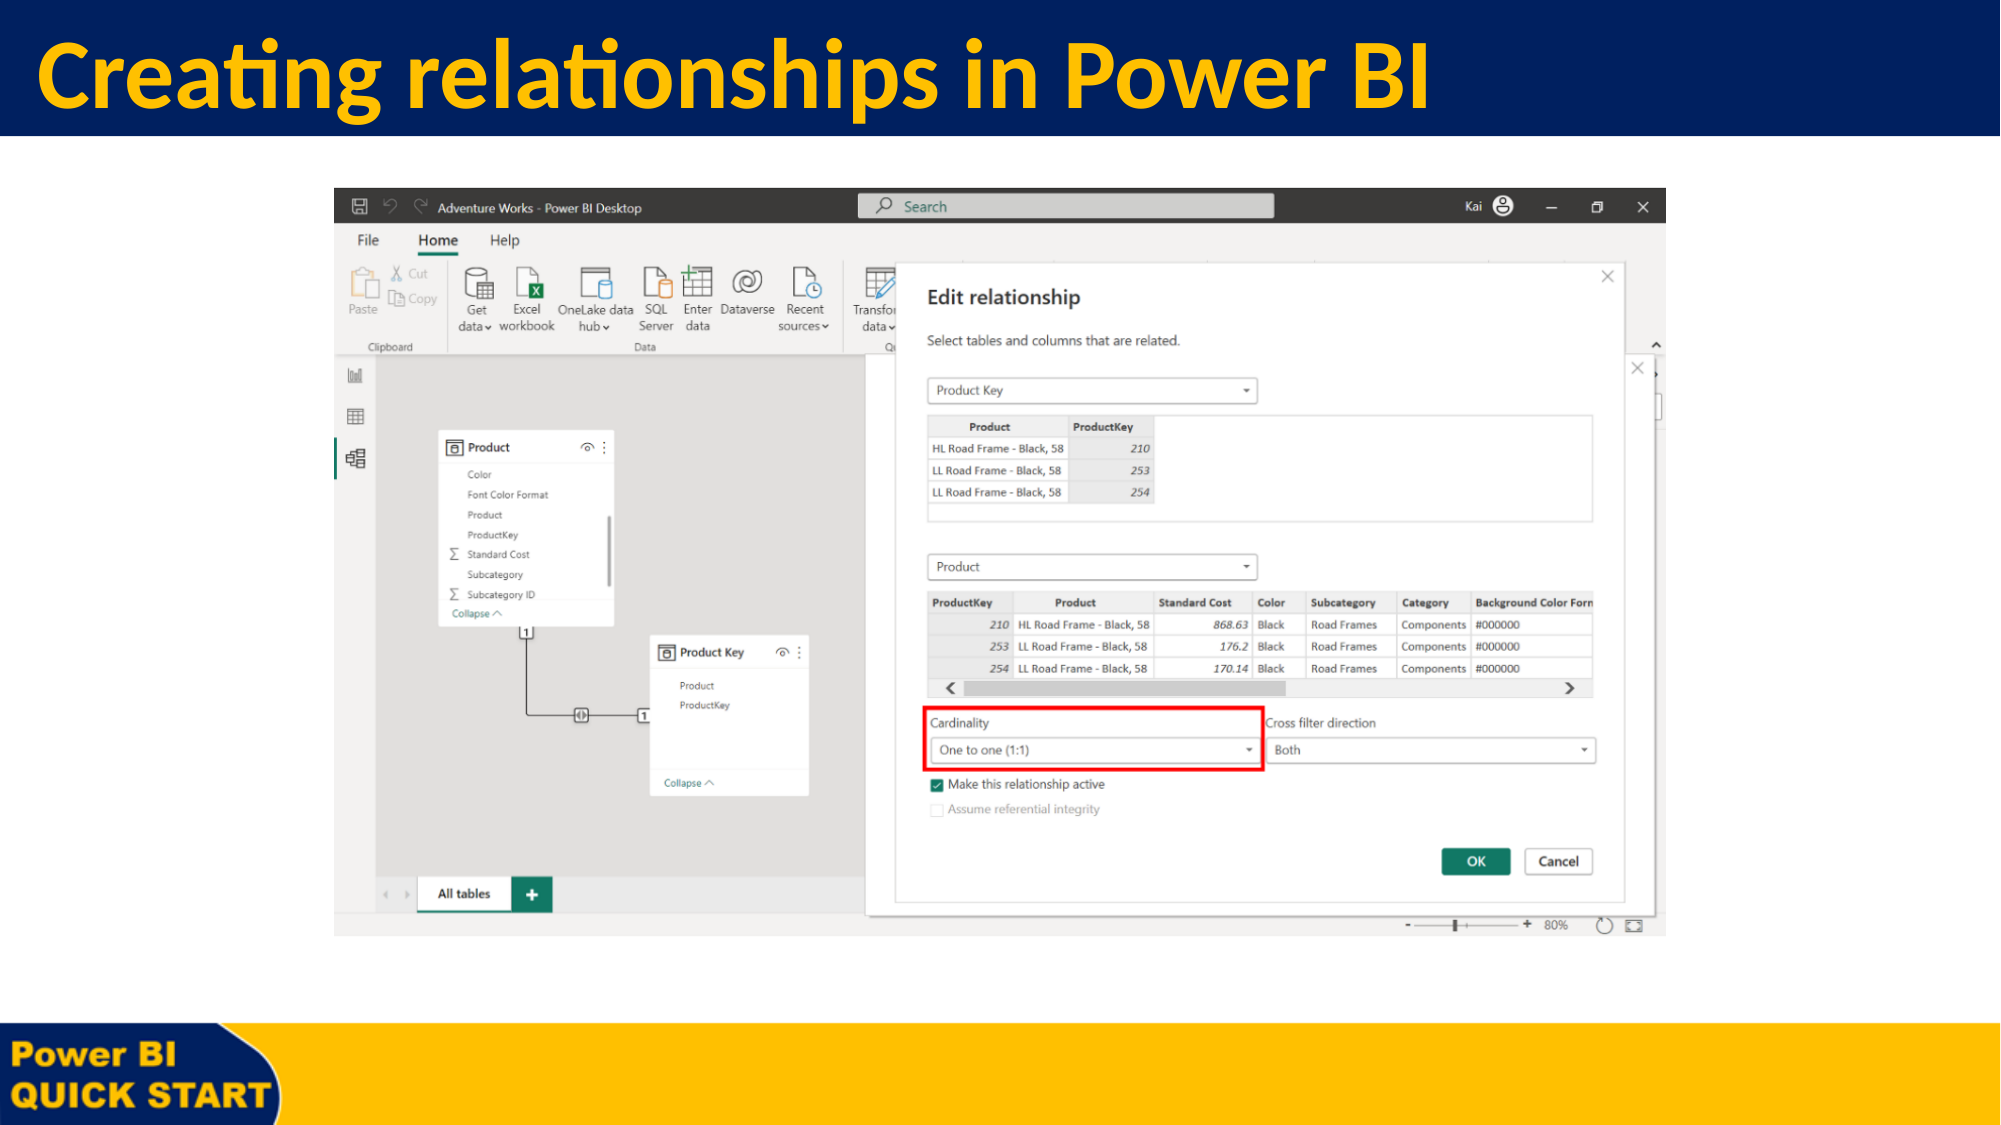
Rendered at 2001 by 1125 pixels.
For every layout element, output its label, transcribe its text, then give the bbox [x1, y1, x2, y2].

text_box Creating relationships in Power BI [0, 0, 2000, 137]
picture [0, 0, 2001, 1125]
